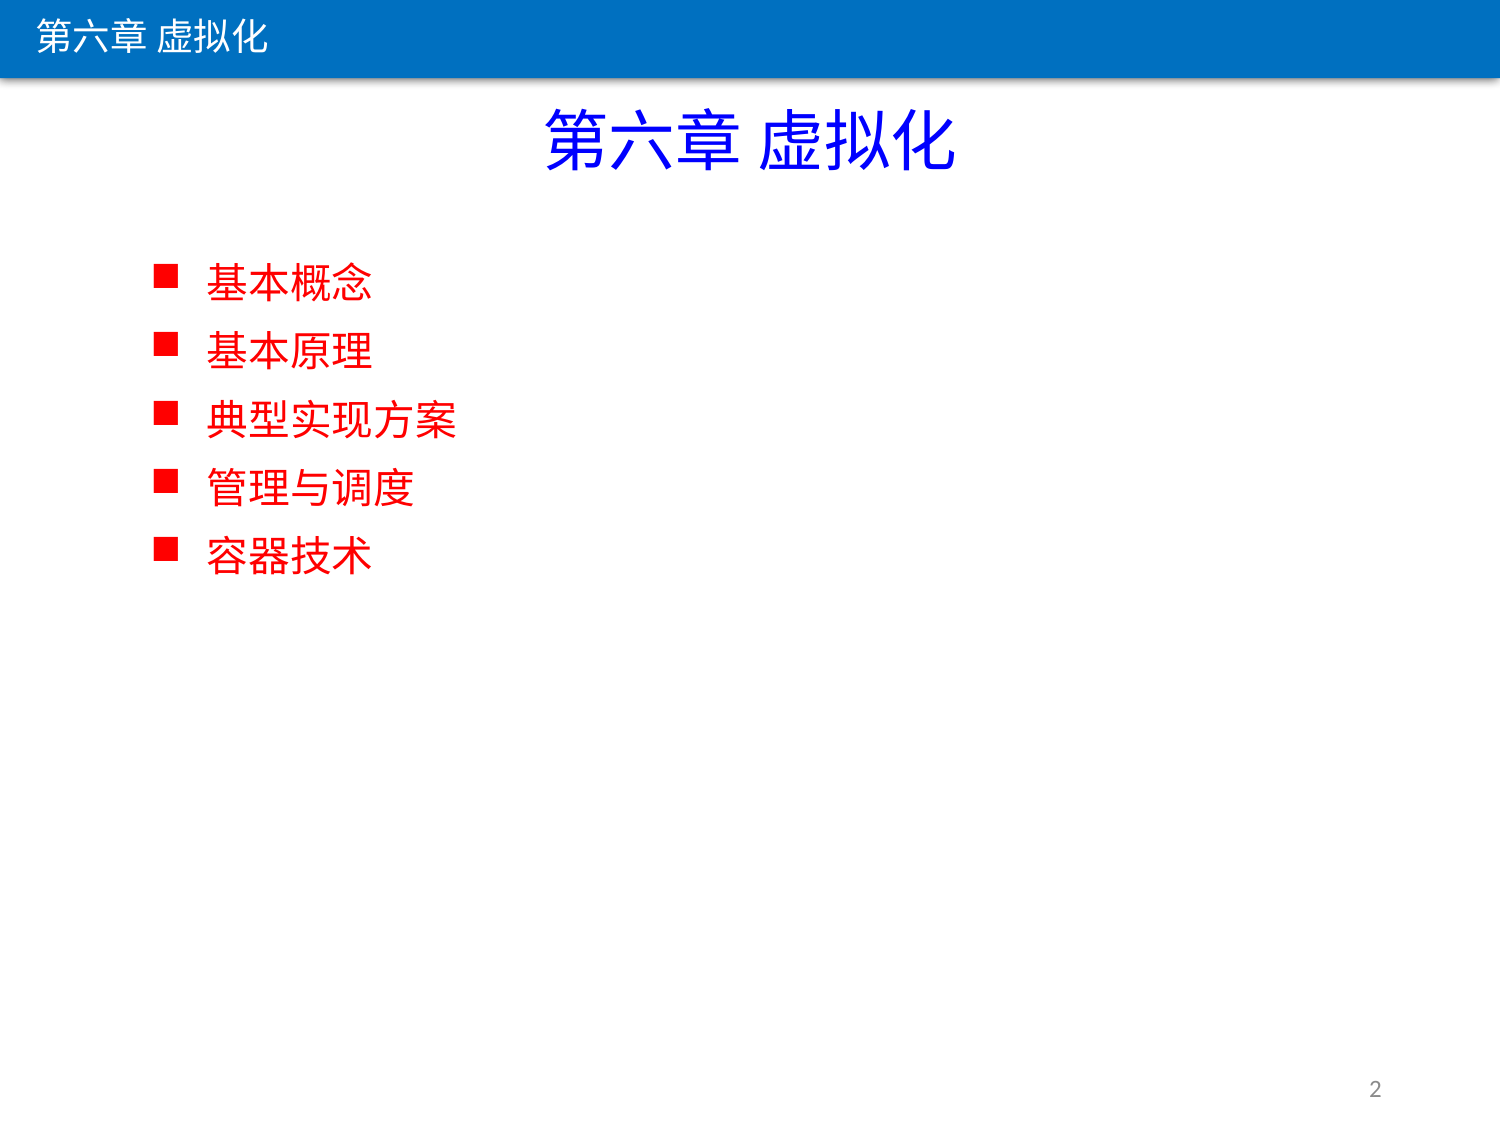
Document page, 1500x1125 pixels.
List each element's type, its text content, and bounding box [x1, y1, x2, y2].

text_box 第六章 虚拟化 [20, 5, 284, 66]
text_box 基本概念 基本原理 典型实现方案 管理与调度 容器技术 [135, 239, 1365, 588]
slide_number 2 [1059, 1057, 1397, 1118]
text_box 第六章 虚拟化 [0, 91, 1500, 187]
text_box [0, 0, 1500, 79]
